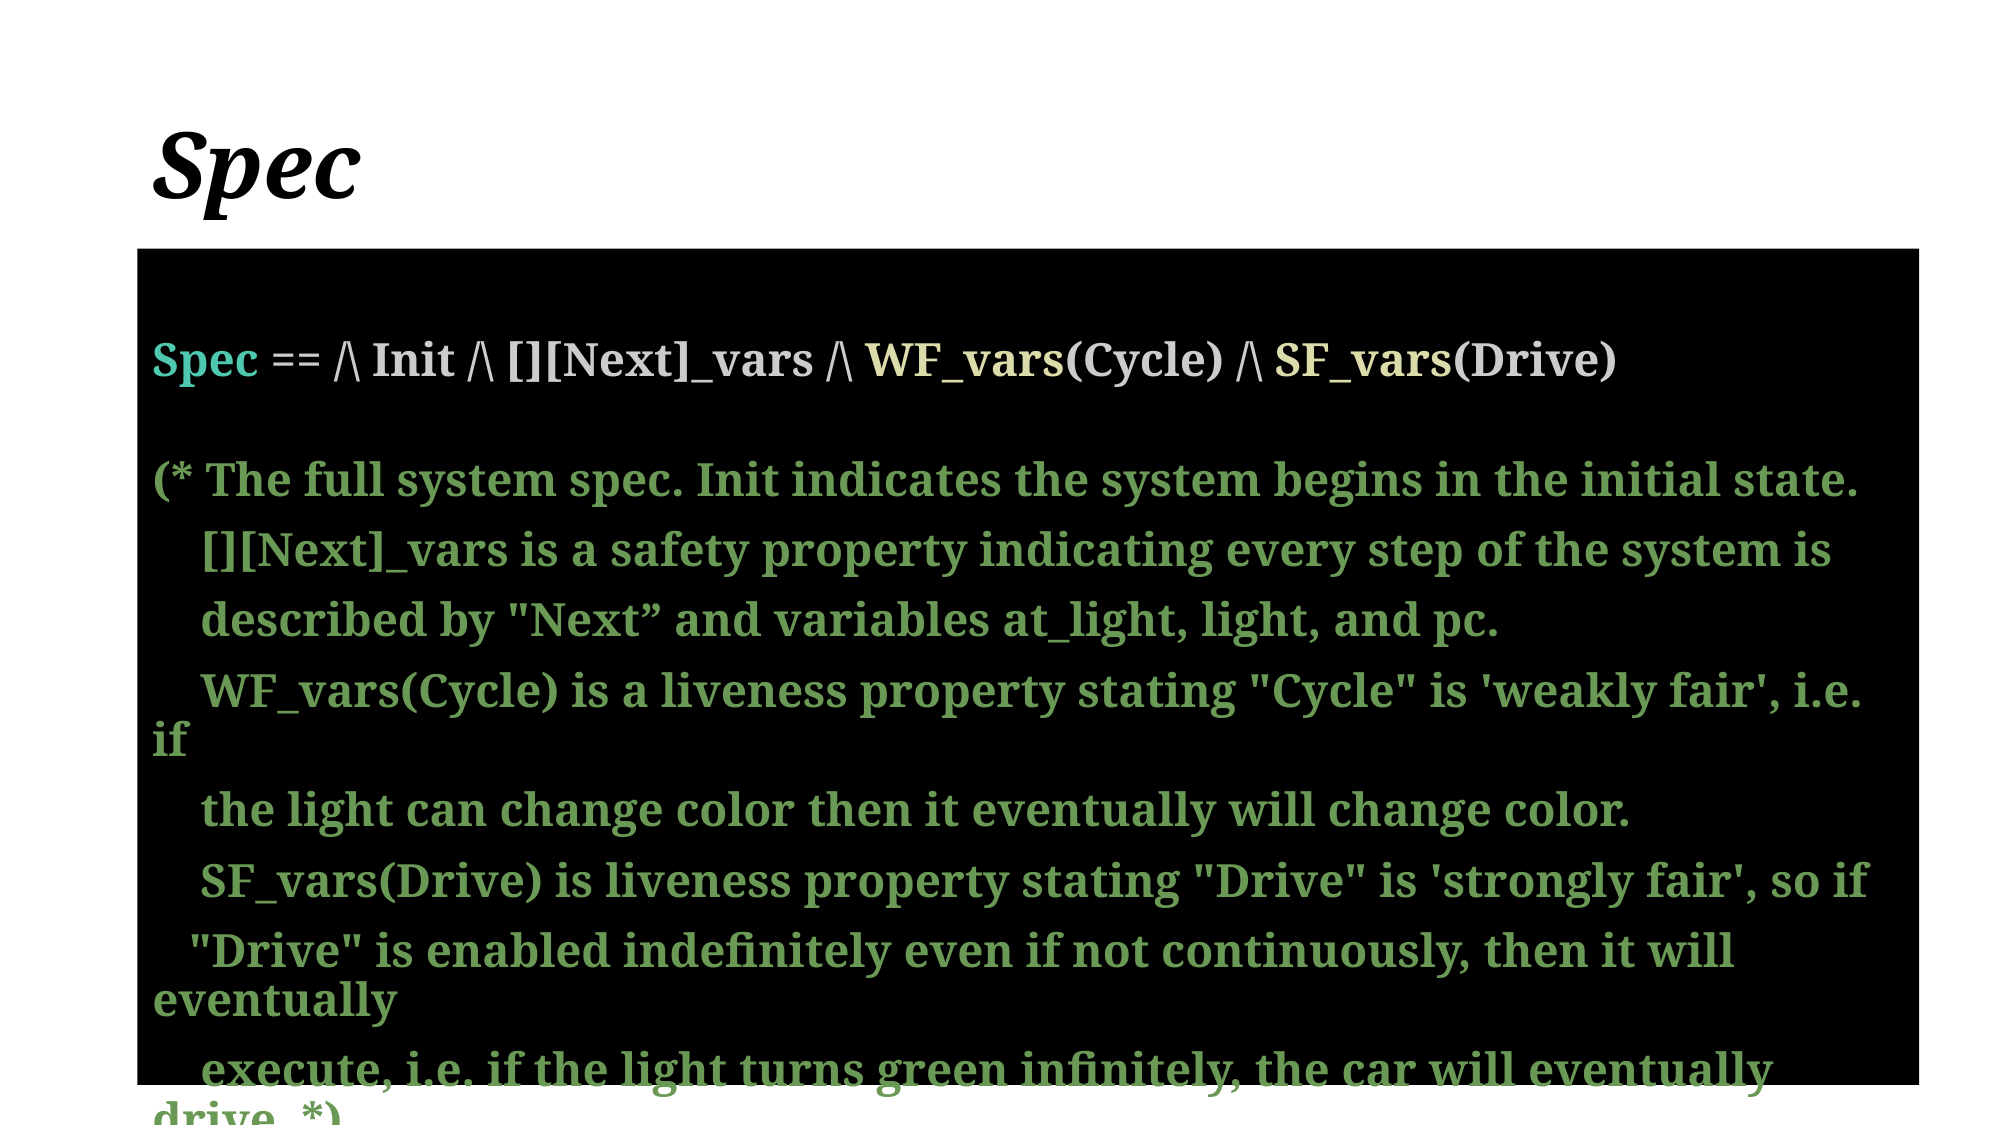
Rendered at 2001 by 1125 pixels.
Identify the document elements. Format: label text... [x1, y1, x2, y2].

title Spec [137, 59, 1863, 248]
list Spec == /\ Init /\ [][Next]_vars /\ WF_vars(Cycle) /\ SF_vars(Drive) (* The full system spec. Init indicates the system begins in the initial state. [][Next]_vars is a safety property indicating every step of the system is described by "Next” and variables at_light, light, and pc. WF_vars(Cycle) is a liveness property stating "Cycle" is 'weakly fair', i.e. if the light can change color then it eventually will change color. SF_vars(Drive) is liveness property stating "Drive" is 'strongly fair', so if "Drive" is enabled indefinitely even if not continuously, then it will eventually execute, i.e. if the light turns green infinitely, the car will eventually drive. *) [137, 248, 1920, 1085]
